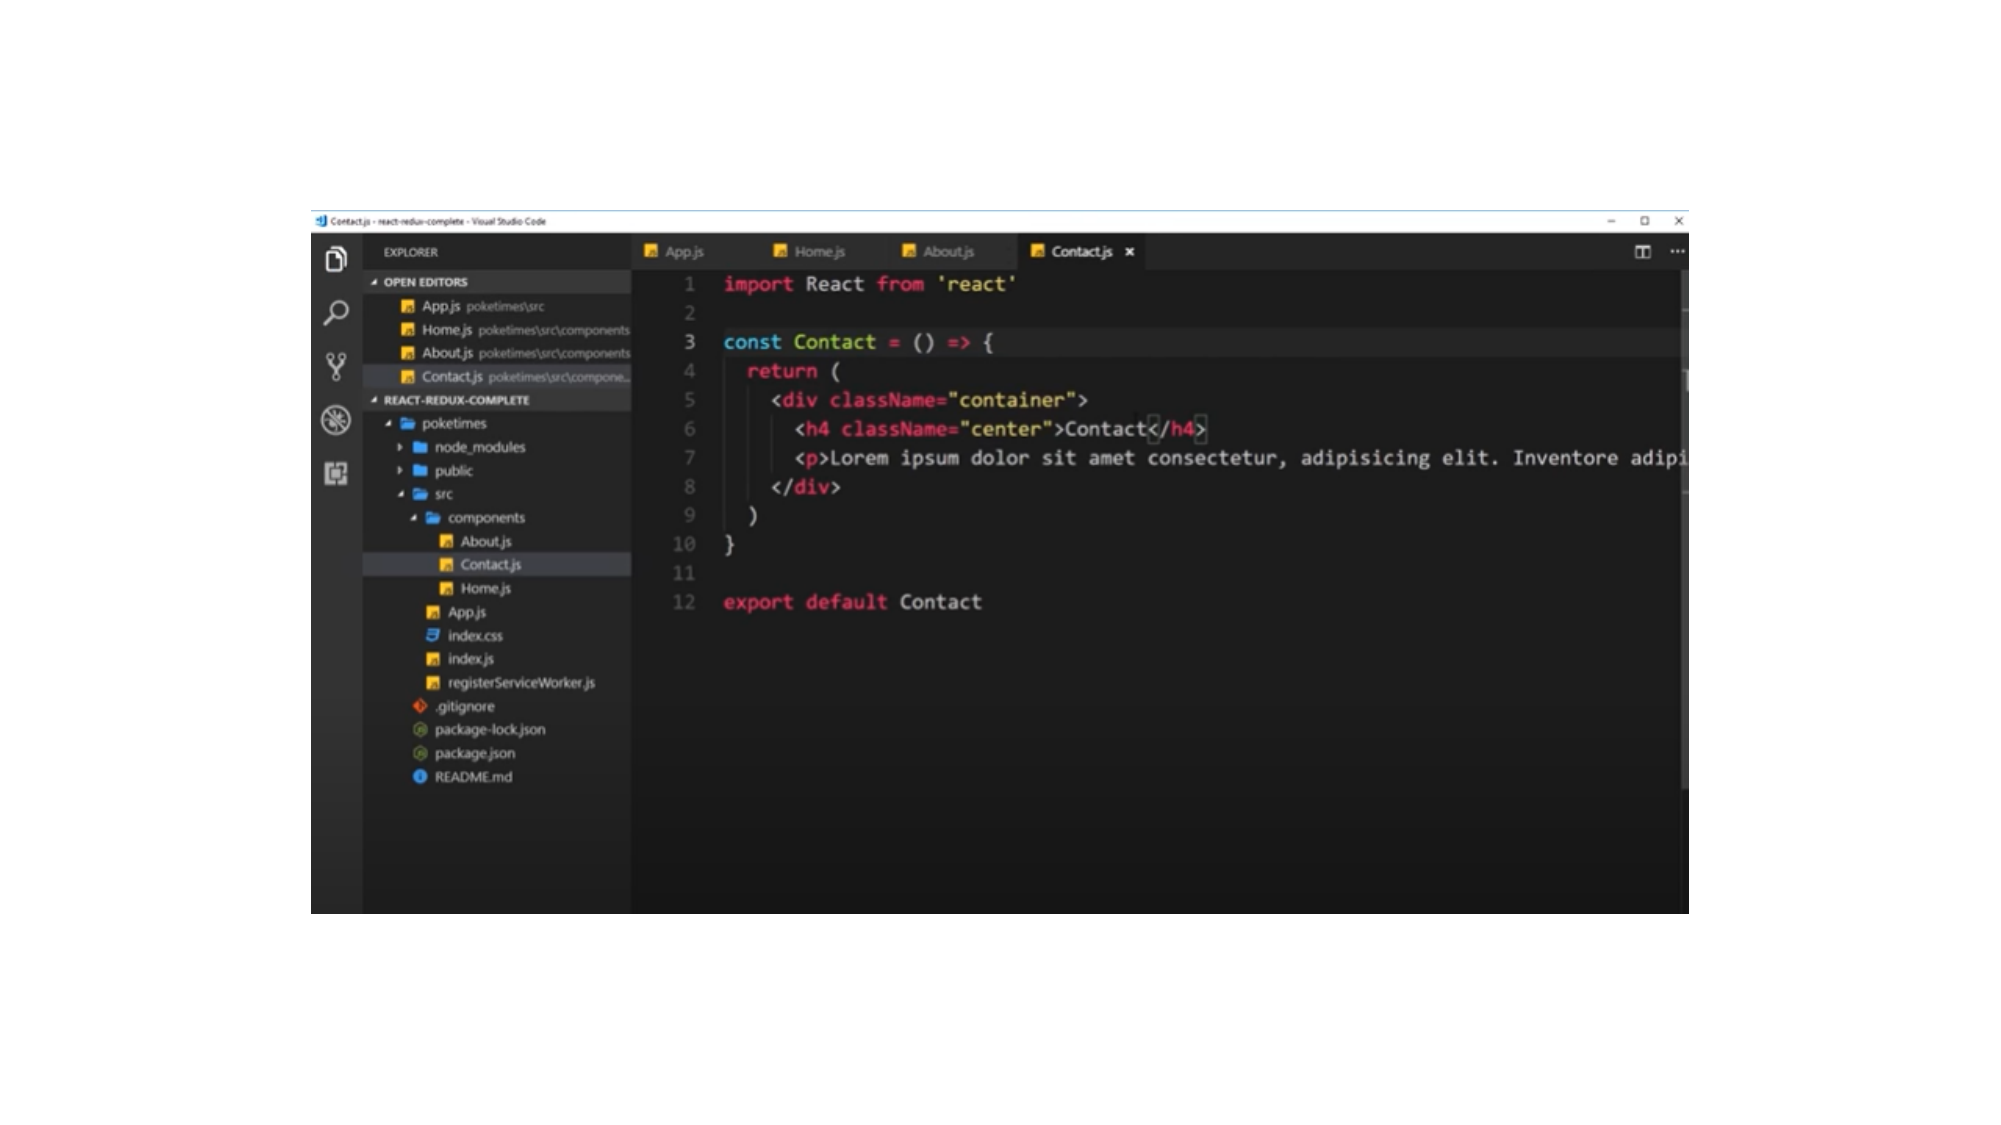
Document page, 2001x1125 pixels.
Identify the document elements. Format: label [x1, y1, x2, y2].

picture [311, 210, 1689, 915]
